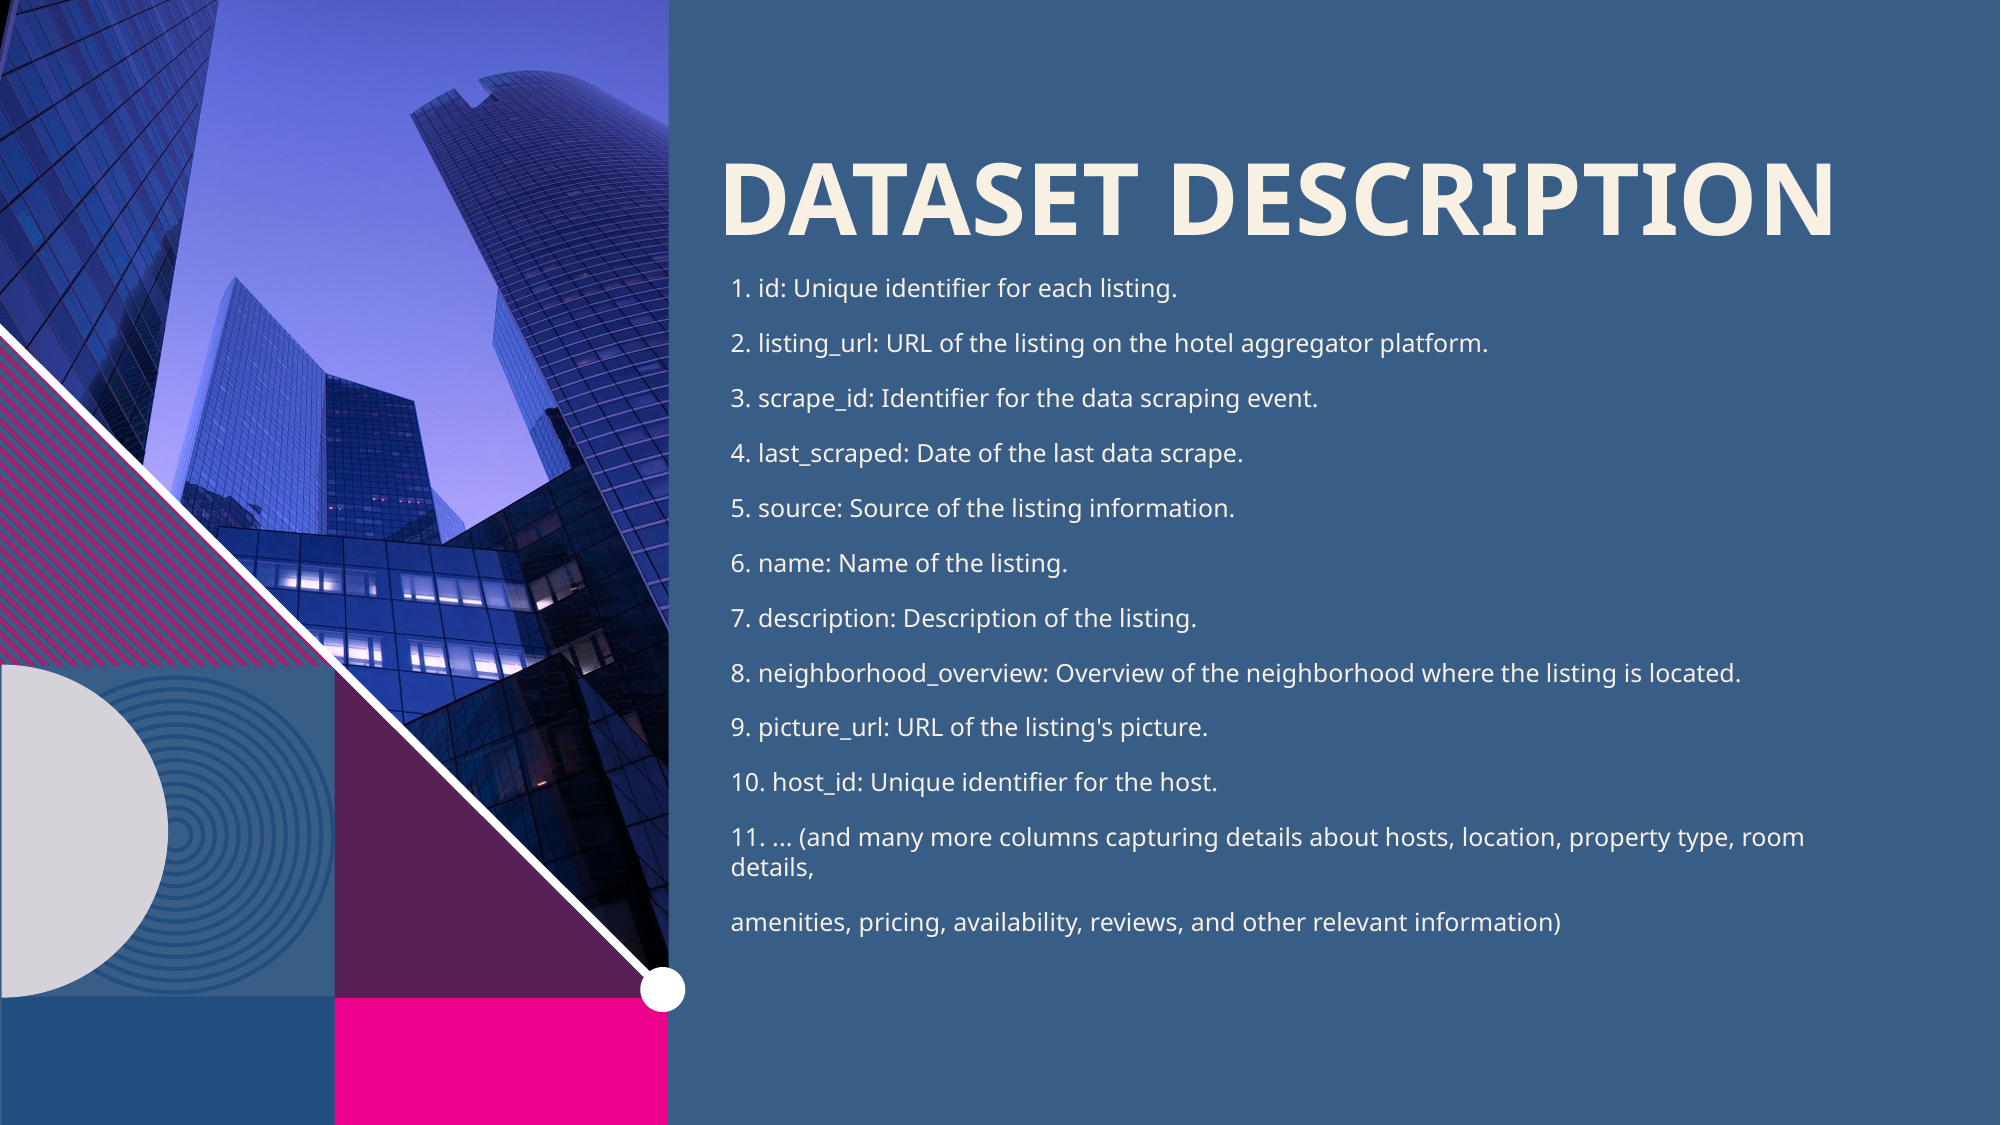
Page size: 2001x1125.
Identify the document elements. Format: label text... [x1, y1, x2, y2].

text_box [0, 313, 667, 994]
subtitle 1. id: Unique identifier for each listing. 2. listing_url: URL of the listing on the hotel aggregator platform. 3. scrape_id: Identifier for the data scraping event. 4. last_scraped: Date of the last data scrape. 5. source: Source of the listing information. 6. name: Name of the listing. 7. description: Description of the listing. 8. neighborhood_overview: Overview of the neighborhood where the listing is located. 9. picture_url: URL of the listing's picture. 10. host_id: Unique identifier for the host. 11. ... (and many more columns capturing details about hosts, location, property type, room details, amenities, pricing, availability, reviews, and other relevant information) [715, 265, 1844, 1066]
title Dataset Description [702, 24, 1878, 266]
picture [0, 0, 669, 1001]
text_box [642, 966, 687, 1014]
